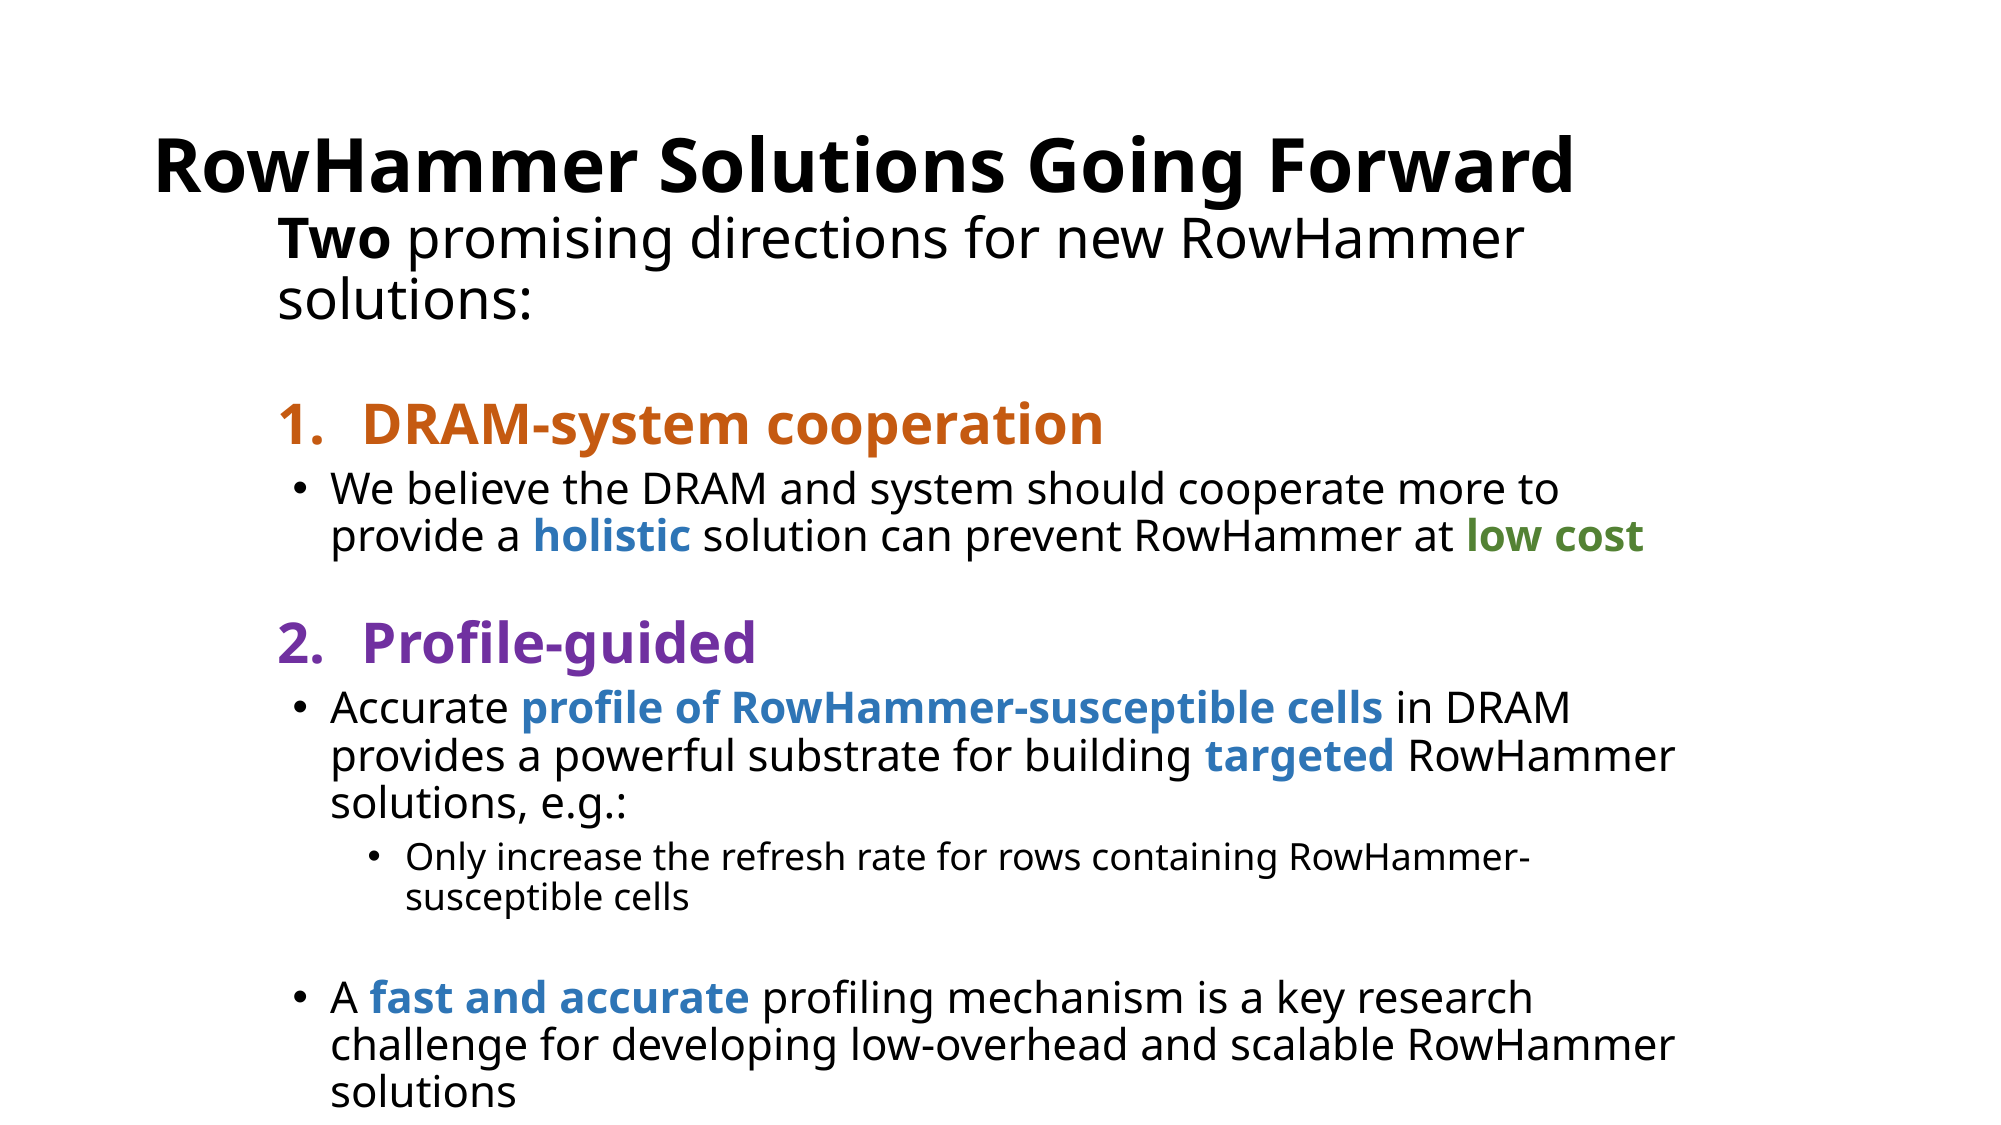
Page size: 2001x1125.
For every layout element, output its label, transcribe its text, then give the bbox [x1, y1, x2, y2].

list Two promising directions for new RowHammer solutions: DRAM-system cooperation We believe the DRAM and system should cooperate more to provide a holistic solution can prevent RowHammer at low cost Profile-guided Accurate profile of RowHammer-susceptible cells in DRAM provides a powerful substrate for building targeted RowHammer solutions, e.g.: Only increase the refresh rate for rows containing RowHammer-susceptible cells A fast and accurate profiling mechanism is a key research challenge for developing low-overhead and scalable RowHammer solutions [262, 202, 1709, 1113]
title RowHammer Solutions Going Forward [137, 59, 1863, 278]
